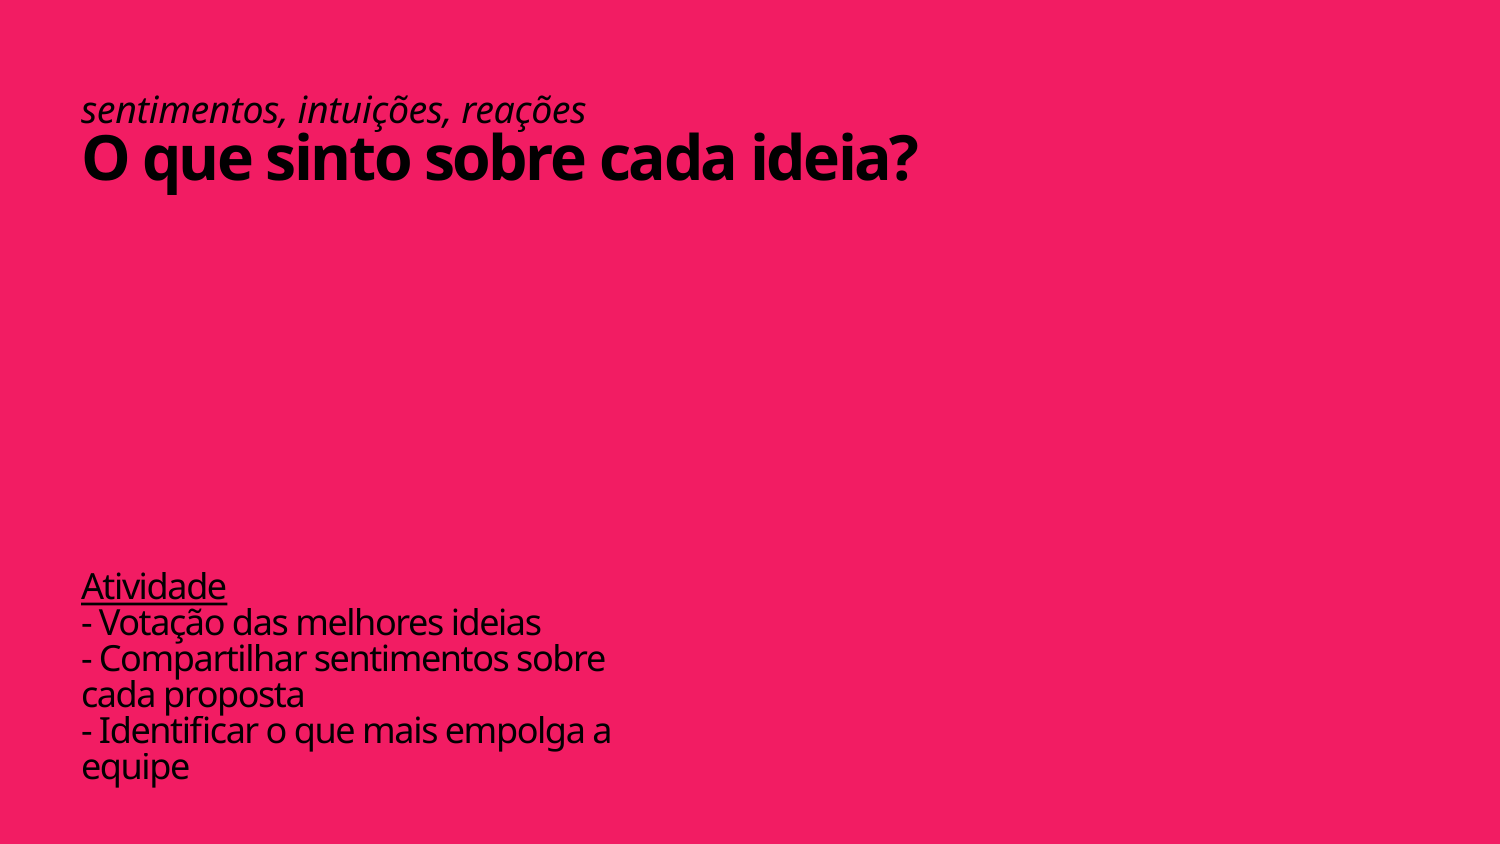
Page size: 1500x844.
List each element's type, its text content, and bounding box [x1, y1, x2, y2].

text_box Atividade - Votação das melhores ideias - Compartilhar sentimentos sobre cada proposta - Identificar o que mais empolga a equipe [66, 606, 657, 751]
text_box sentimentos, intuições, reações [66, 96, 1500, 131]
text_box O que sinto sobre cada ideia? [66, 130, 1136, 193]
